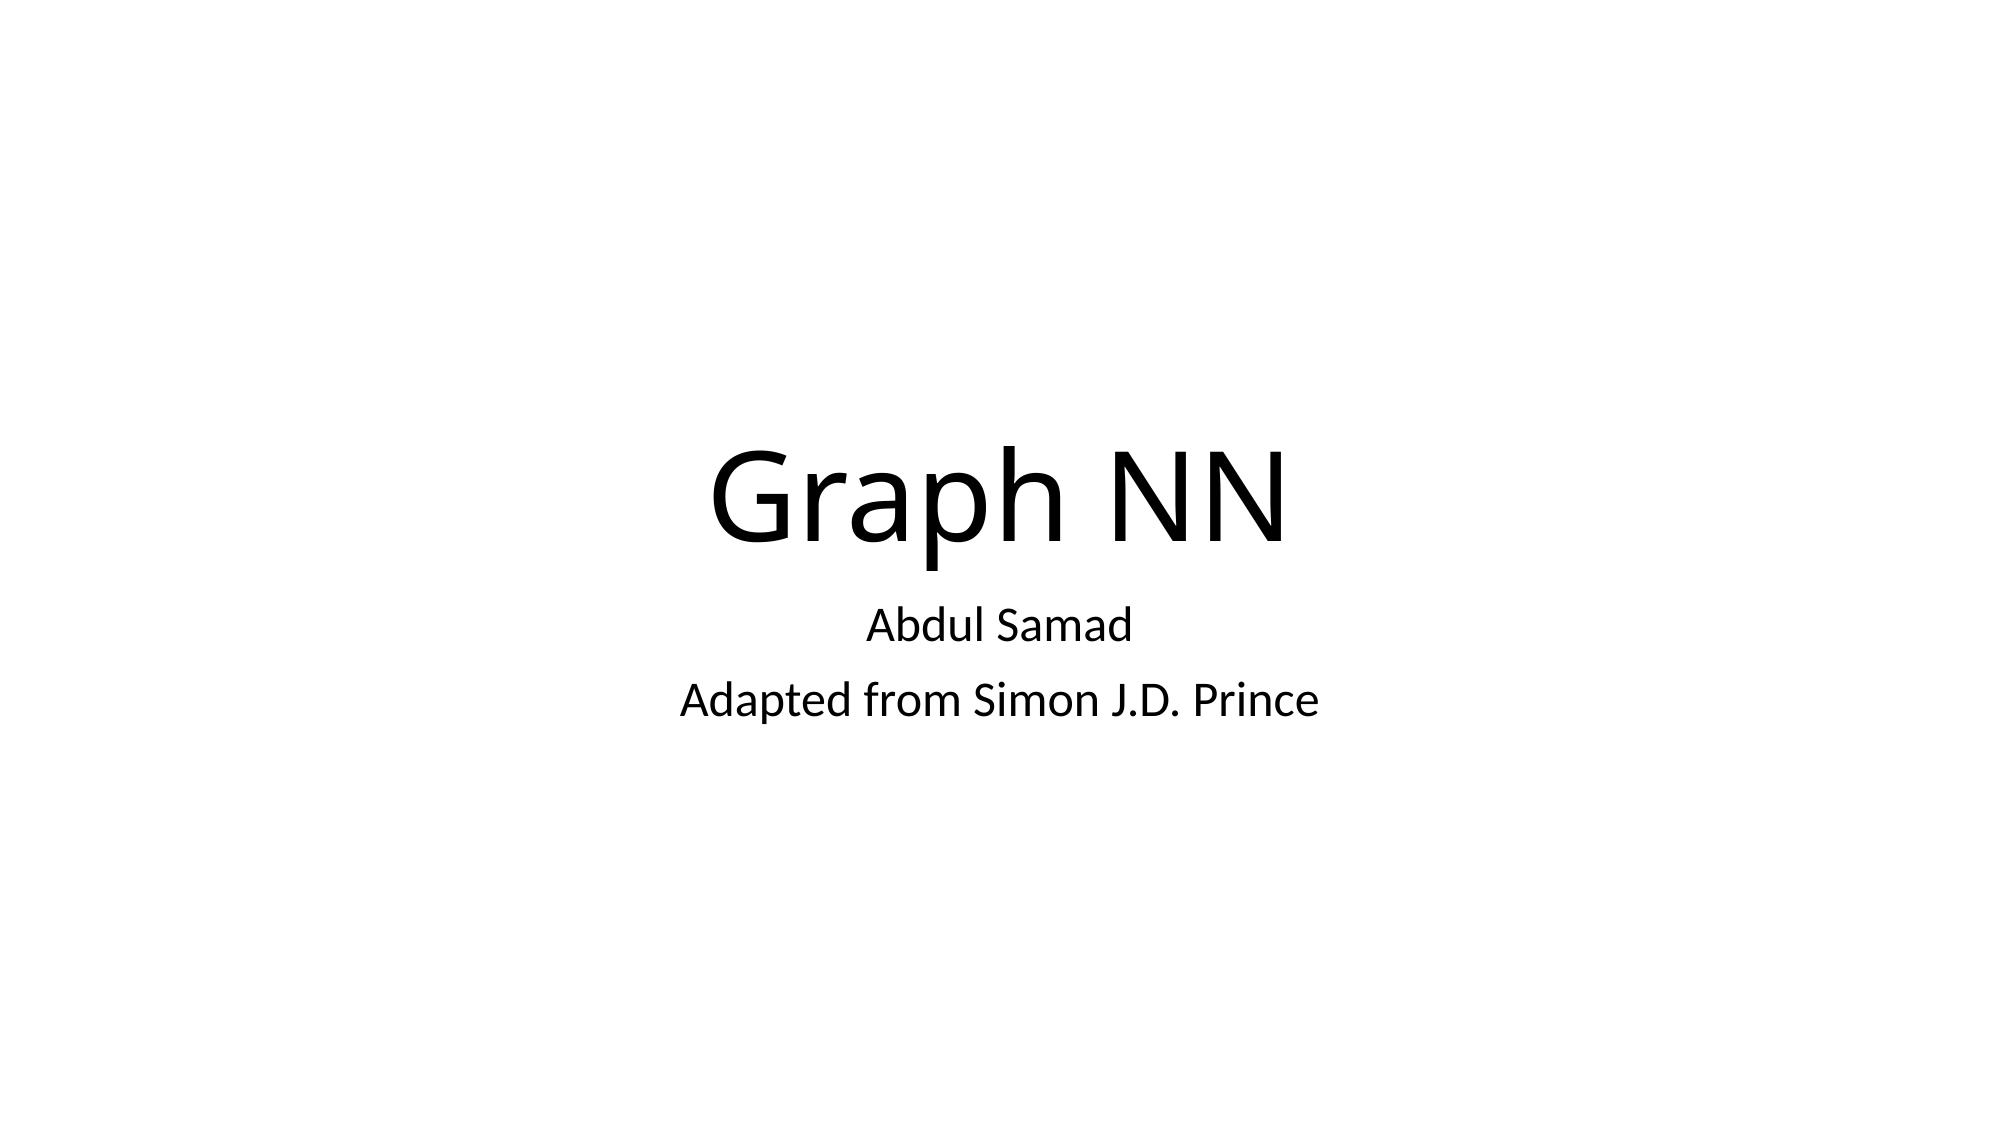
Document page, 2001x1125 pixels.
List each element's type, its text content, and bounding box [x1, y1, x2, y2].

title Graph NN [249, 184, 1750, 576]
subtitle Abdul Samad Adapted from Simon J.D. Prince [249, 590, 1750, 863]
